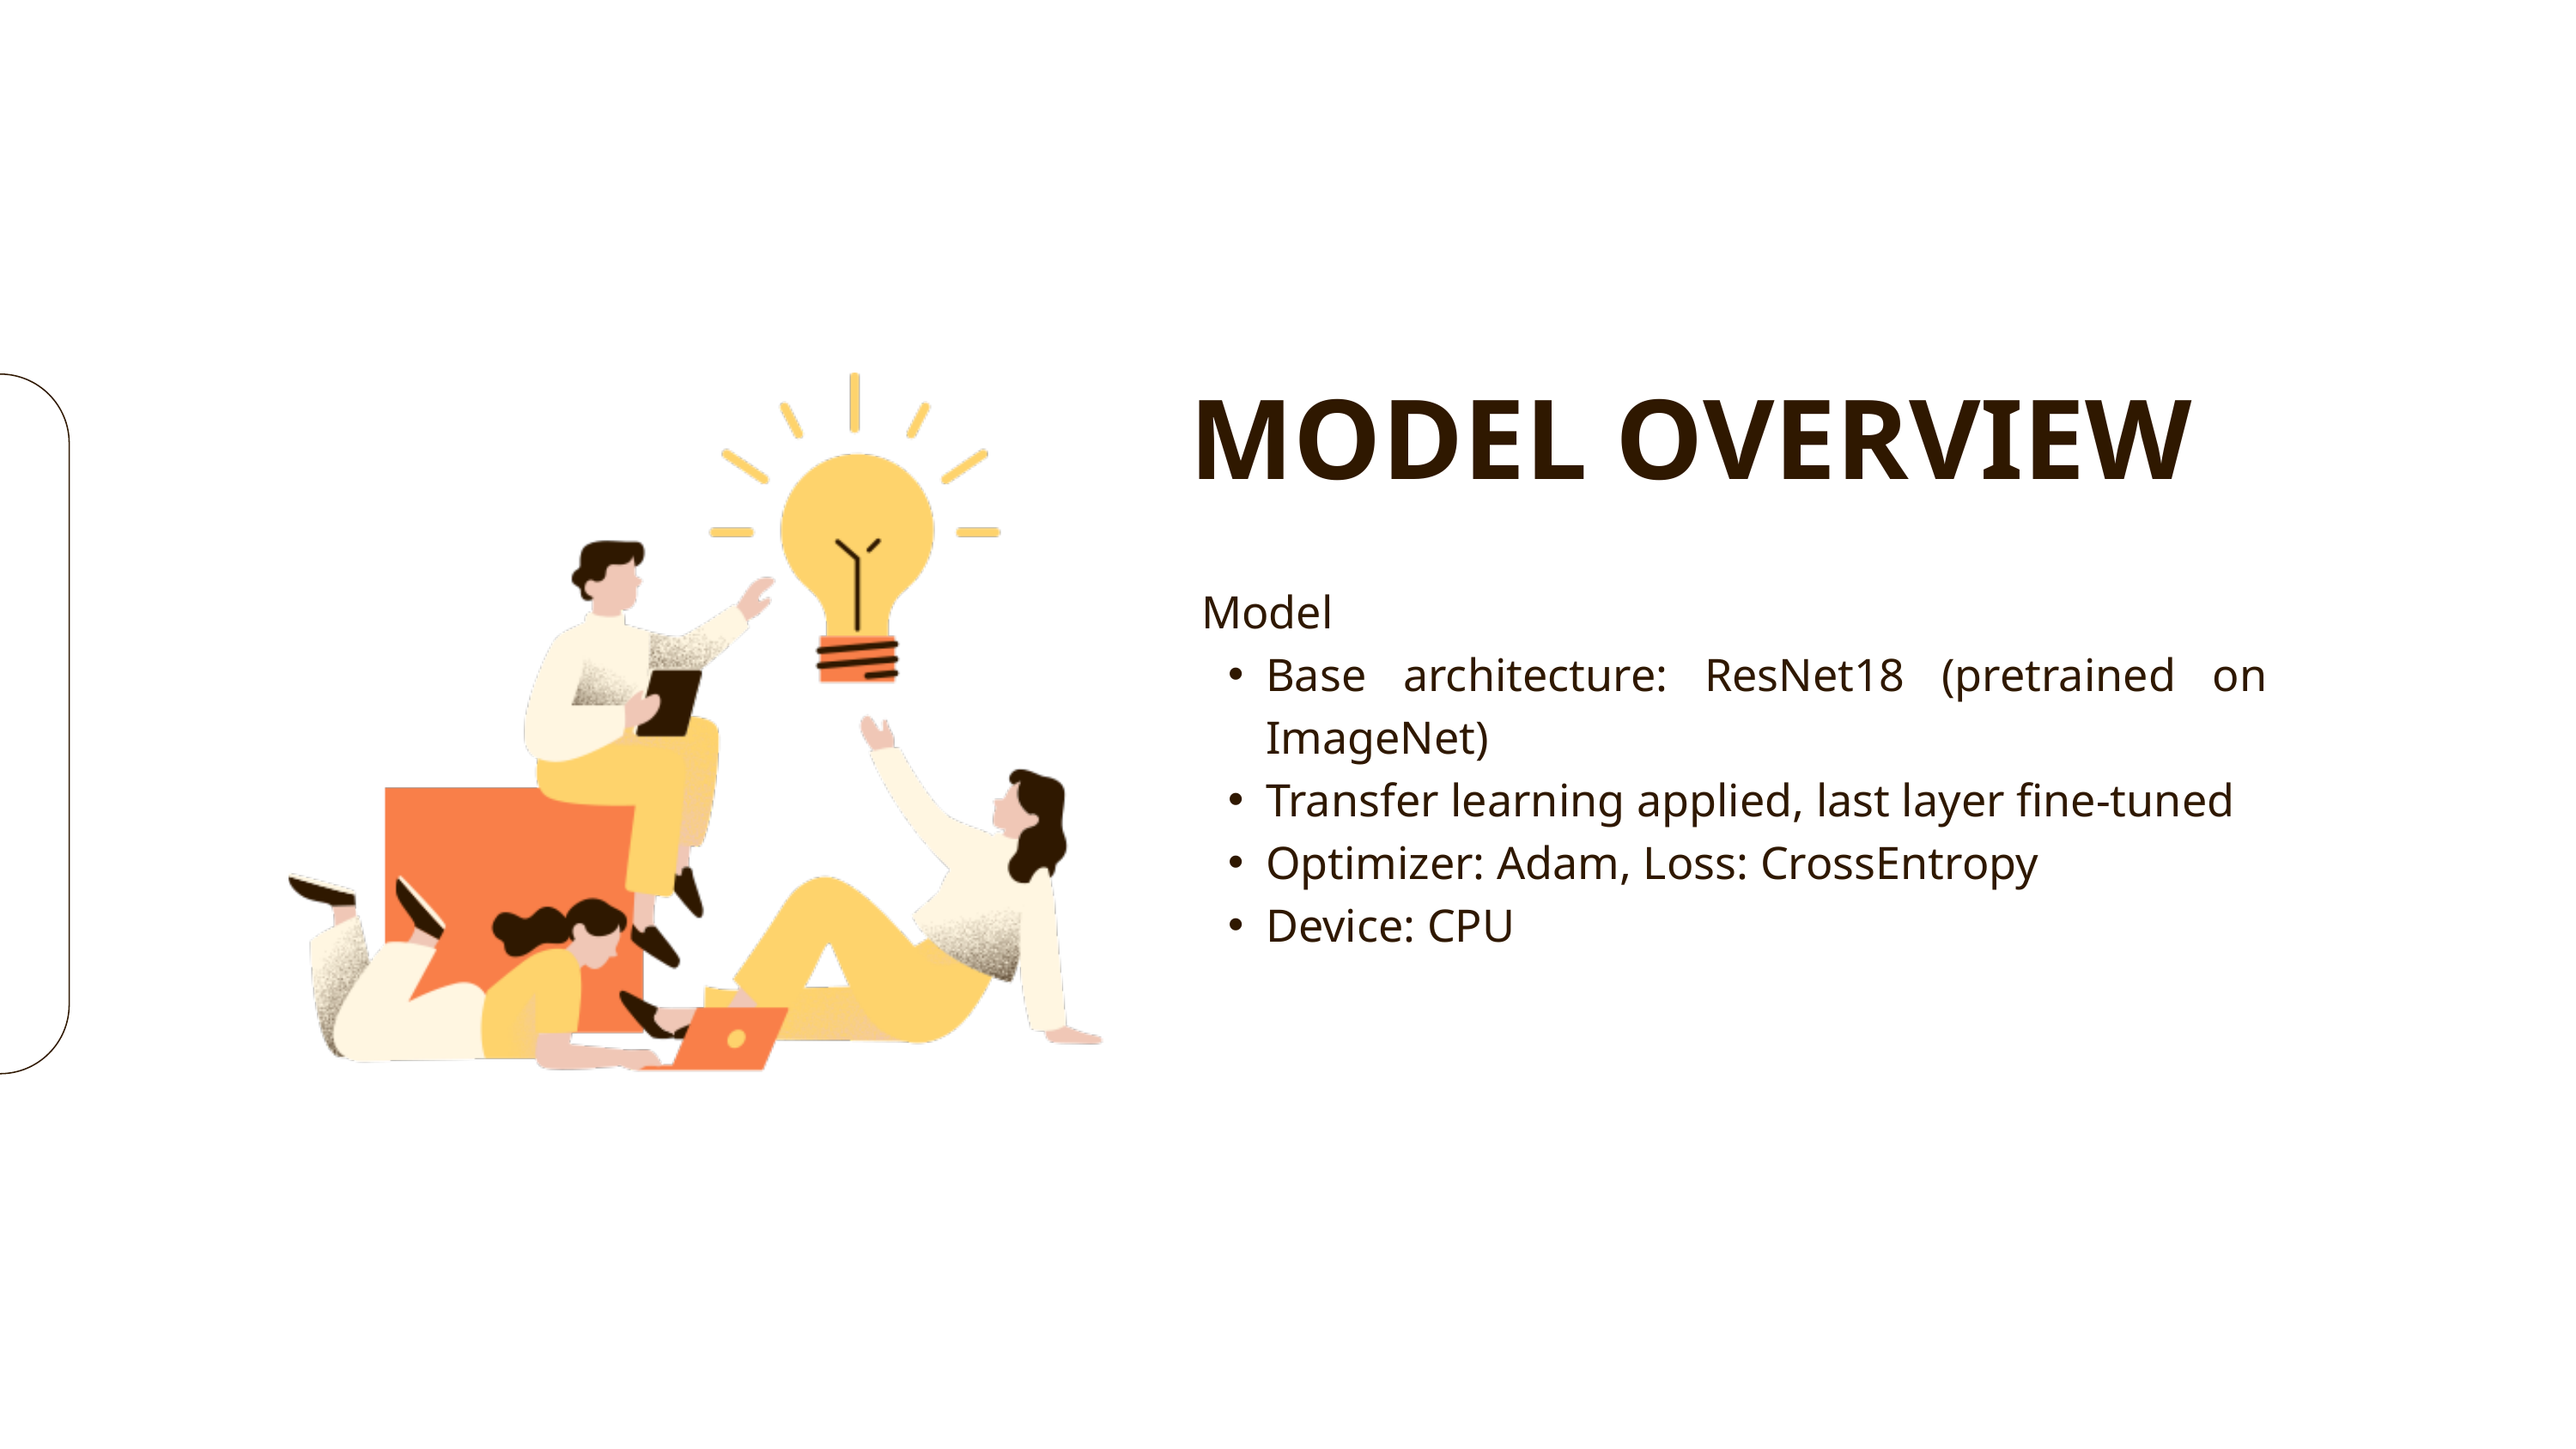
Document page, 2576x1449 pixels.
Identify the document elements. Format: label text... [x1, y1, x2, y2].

text_box MODEL OVERVIEW [1189, 391, 2287, 502]
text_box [0, 373, 70, 1074]
text_box [289, 373, 1104, 1074]
text_box Model Base architecture: ResNet18 (pretrained on ImageNet) Transfer learning applied, last layer fine-tuned Optimizer: Adam, Loss: CrossEntropy Device: CPU [1189, 575, 2269, 1014]
